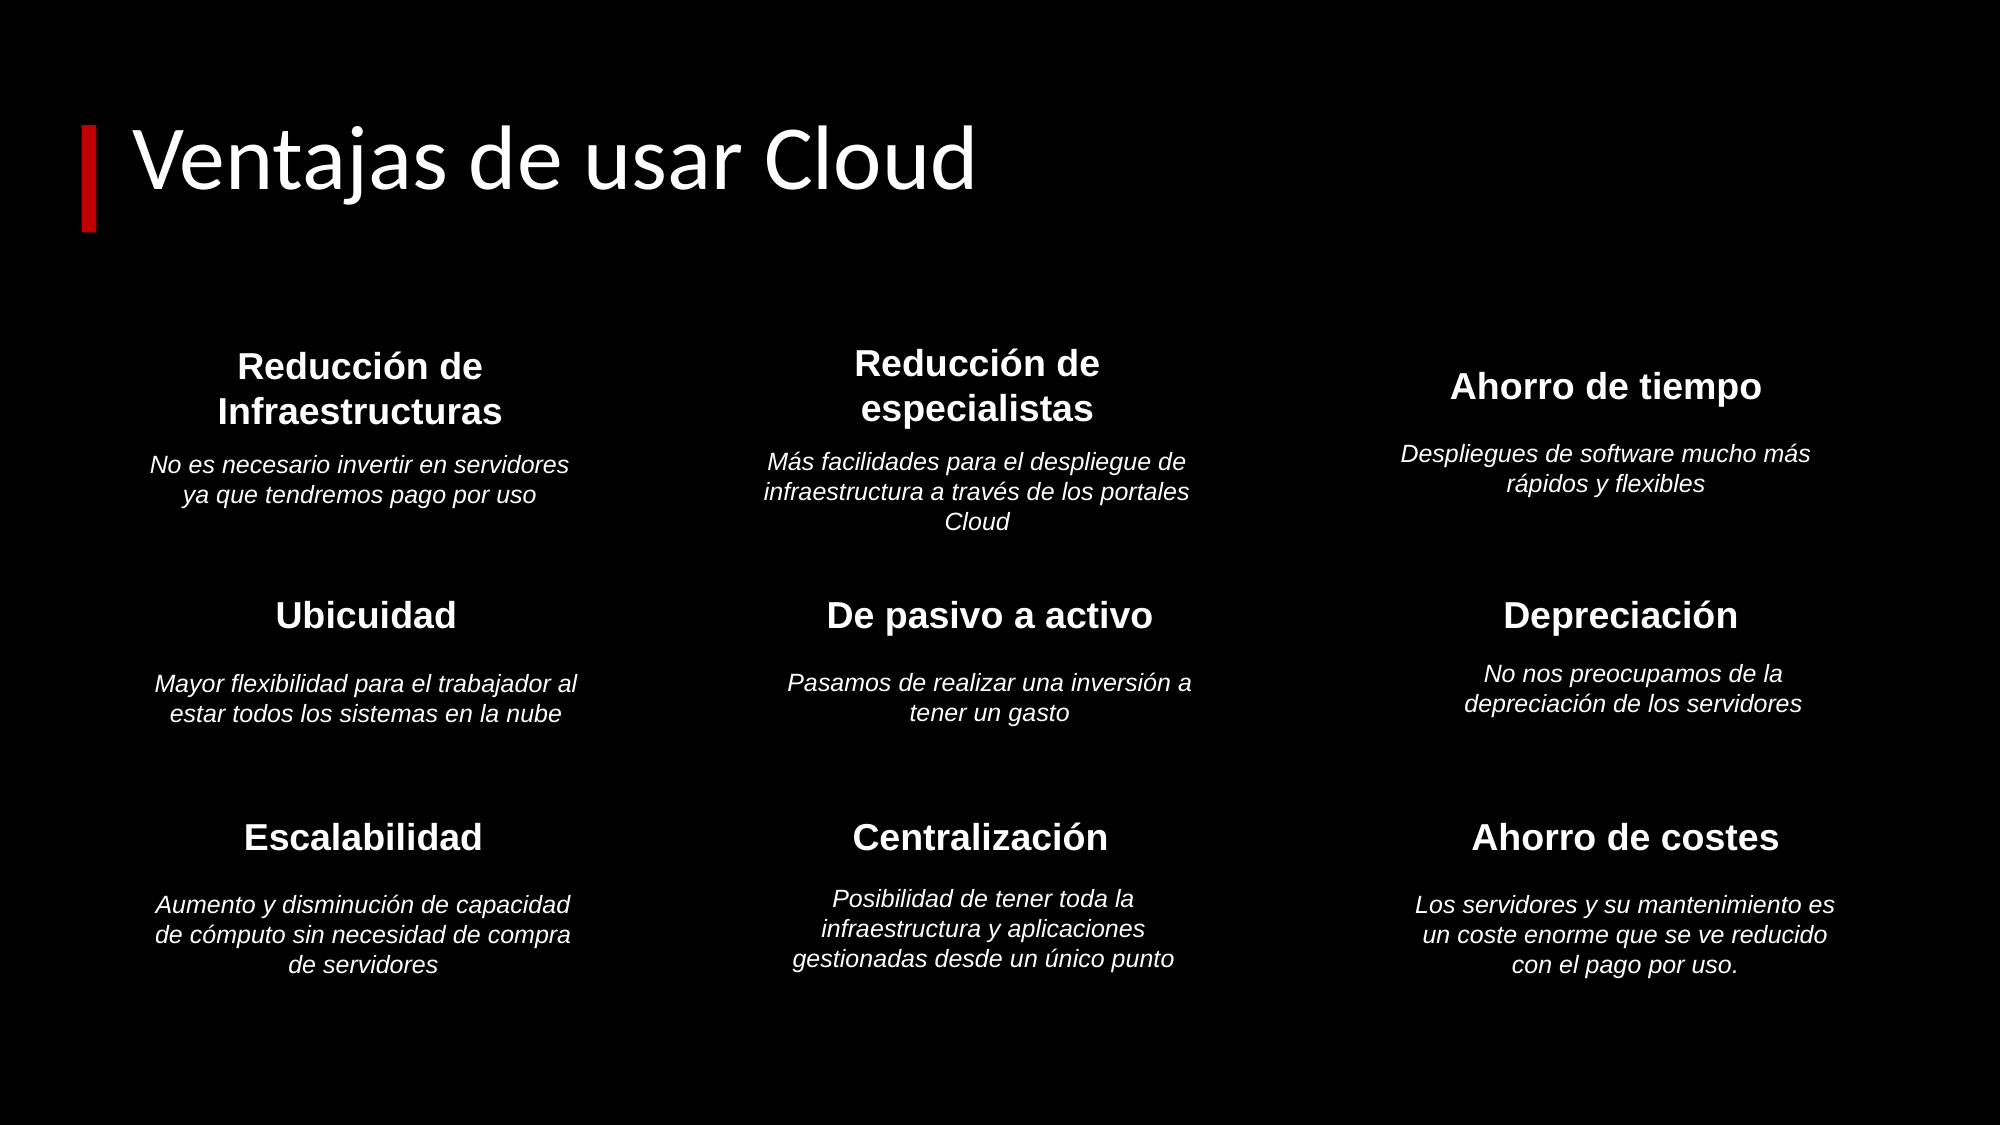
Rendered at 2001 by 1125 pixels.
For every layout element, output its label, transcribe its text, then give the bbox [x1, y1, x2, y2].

text_box Ahorro de costes [1382, 805, 1869, 866]
text_box Despliegues de software mucho más rápidos y flexibles [1376, 430, 1837, 536]
text_box Posibilidad de tener toda la infraestructura y aplicaciones gestionadas desde un único punto [753, 875, 1214, 1010]
text_box Reducción de Infraestructuras [117, 334, 603, 440]
text_box No es necesario invertir en servidores ya que tendremos pago por uso [130, 440, 591, 546]
text_box Más facilidades para el despliegue de infraestructura a través de los portales Cloud [747, 437, 1208, 573]
text_box De pasivo a activo [747, 583, 1233, 644]
text_box Escalabilidad [120, 805, 607, 866]
text_box Depreciación [1378, 583, 1864, 644]
text_box Reducción de especialistas [734, 331, 1220, 437]
text_box Ahorro de tiempo [1363, 354, 1850, 415]
text_box Mayor flexibilidad para el trabajador al estar todos los sistemas en la nube [136, 660, 597, 735]
text_box Ubicuidad [123, 584, 610, 644]
text_box Los servidores y su mantenimiento es un coste enorme que se ve reducido con el pago por uso. [1395, 881, 1856, 1017]
text_box Centralización [737, 805, 1224, 866]
text_box Pasamos de realizar una inversión a tener un gasto [760, 659, 1220, 735]
title Ventajas de usar Cloud [117, 50, 1843, 269]
text_box Aumento y disminución de capacidad de cómputo sin necesidad de compra de servidores [133, 881, 594, 987]
text_box [81, 125, 97, 233]
text_box No nos preocupamos de la depreciación de los servidores [1403, 650, 1864, 726]
